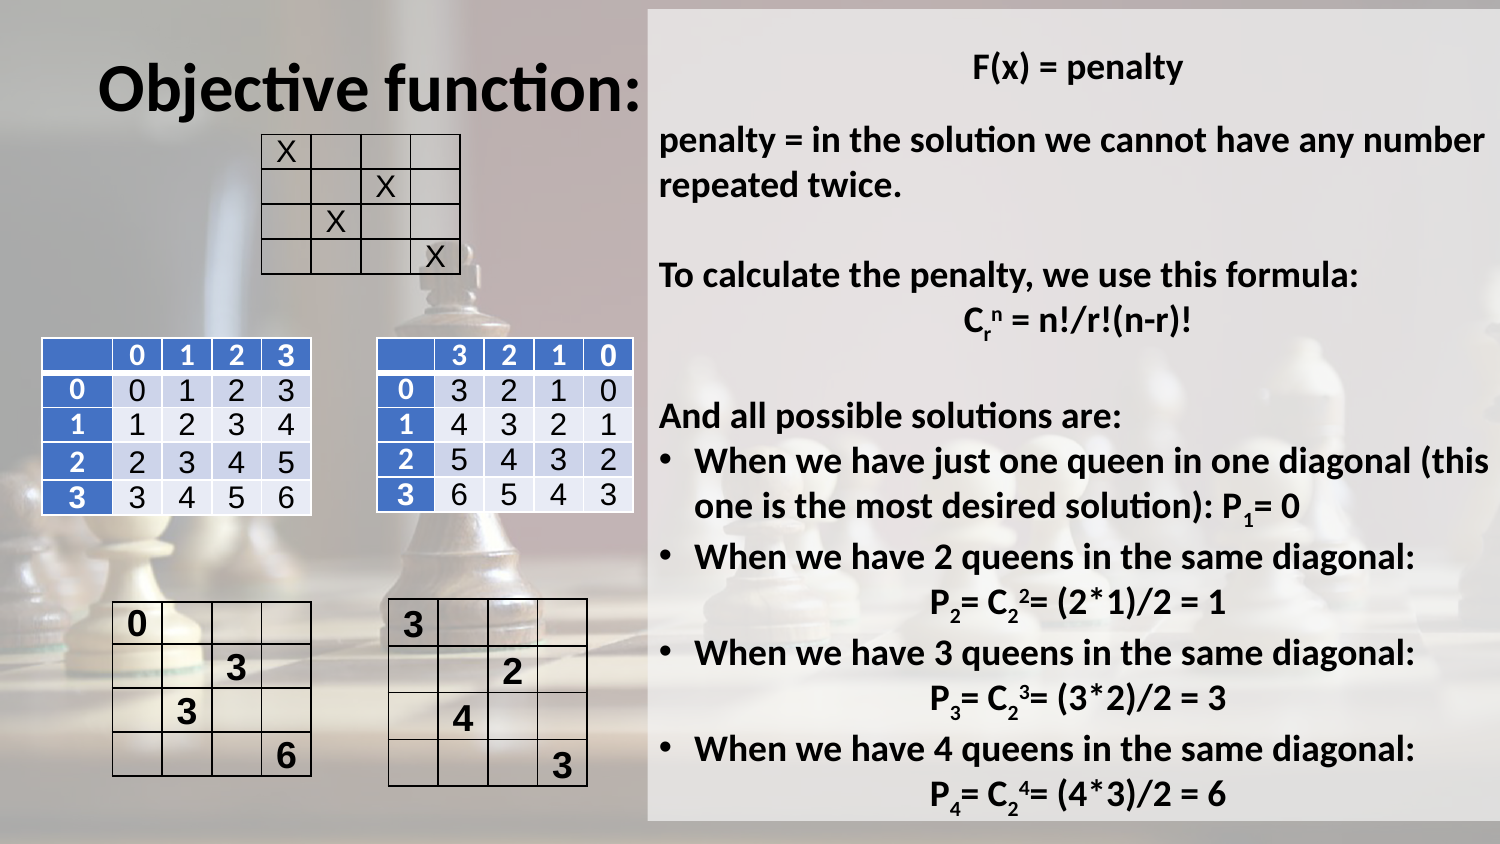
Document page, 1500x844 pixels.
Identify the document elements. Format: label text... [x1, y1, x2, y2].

table_cell 3 [378, 478, 434, 511]
table_cell 4 [262, 408, 310, 441]
table_cell 0 [43, 376, 112, 407]
table_cell [538, 693, 586, 739]
table_header [312, 135, 360, 168]
table_cell 4 [535, 478, 583, 511]
table_cell 5 [262, 443, 310, 479]
table_cell 2 [43, 443, 112, 479]
table_header 3 [389, 600, 437, 645]
table_cell [439, 740, 487, 785]
table_cell 3 [213, 645, 261, 687]
table_cell 5 [435, 443, 483, 476]
table_cell [113, 733, 161, 775]
table_cell 3 [435, 376, 483, 407]
table_cell [113, 689, 161, 731]
table_header 3 [435, 339, 483, 370]
table_header [378, 339, 434, 370]
table_cell 5 [213, 481, 261, 514]
table_cell [389, 647, 437, 692]
table_cell [262, 170, 310, 203]
table_header 1 [163, 339, 211, 370]
table_header [262, 603, 310, 643]
table_cell 2 [584, 443, 632, 476]
table_header [362, 135, 410, 168]
table_cell 4 [213, 443, 261, 479]
table_cell [411, 170, 459, 203]
table_cell [489, 740, 537, 785]
table_header 1 [535, 339, 583, 370]
text_box F(x) = penalty penalty = in the solution we cannot have any number repeated twice. To calculate the penalty, we use this formula: Crn = n!/r!(n-r)! And all possible solutions are: When we have just one queen in one diagonal (this one is the most desired solution): P1= 0 When we have 2 queens in the same diagonal: P2= C22= (2*1)/2 = 1 When we have 3 queens in the same diagonal: P3= C23= (3*2)/2 = 3 When we have 4 queens in the same diagonal: P4= C24= (4*3)/2 = 6 [647, 9, 1500, 821]
table_cell [213, 689, 261, 731]
table_header X [262, 135, 310, 168]
table_header 3 [262, 339, 310, 370]
table_cell [389, 740, 437, 785]
table_cell X [411, 240, 459, 273]
table_cell 0 [378, 376, 434, 407]
table_cell 2 [535, 408, 583, 441]
table_cell 1 [584, 408, 632, 441]
table_cell 3 [113, 481, 161, 514]
table_header [43, 339, 112, 370]
table_cell [389, 693, 437, 739]
table_cell 3 [485, 408, 533, 441]
table_cell 6 [262, 481, 310, 514]
table_cell 0 [584, 376, 632, 407]
table_header [538, 600, 586, 645]
table_cell 0 [113, 376, 161, 407]
table_cell [312, 170, 360, 203]
table_cell 6 [435, 478, 483, 511]
table_cell [262, 645, 310, 687]
table_header 0 [113, 339, 161, 370]
table_cell 3 [163, 443, 211, 479]
table_cell 3 [262, 376, 310, 407]
table_cell X [312, 205, 360, 238]
table_cell 5 [485, 478, 533, 511]
table_cell [489, 693, 537, 739]
table_cell 1 [535, 376, 583, 407]
table_header [489, 600, 537, 645]
table_cell [163, 645, 211, 687]
table_cell 1 [163, 376, 211, 407]
table_cell 1 [43, 408, 112, 441]
table_cell [312, 240, 360, 273]
table_cell [113, 645, 161, 687]
table_header 2 [485, 339, 533, 370]
table_cell 2 [213, 376, 261, 407]
table_header 2 [213, 339, 261, 370]
table_cell 1 [113, 408, 161, 441]
table_cell 4 [485, 443, 533, 476]
table_cell 4 [435, 408, 483, 441]
table_header 0 [113, 603, 161, 643]
table_cell 3 [163, 689, 211, 731]
table_cell 2 [489, 647, 537, 692]
table_cell [262, 240, 310, 273]
table_cell [362, 205, 410, 238]
table_cell 3 [584, 478, 632, 511]
table_cell 6 [262, 733, 310, 775]
table_cell [538, 647, 586, 692]
table_cell 2 [378, 443, 434, 476]
table_header [163, 603, 211, 643]
table_cell 3 [213, 408, 261, 441]
table_cell 3 [43, 481, 112, 514]
table_header [439, 600, 487, 645]
table_cell 3 [538, 740, 586, 785]
table_cell 2 [113, 443, 161, 479]
table_header [213, 603, 261, 643]
table_cell 2 [485, 376, 533, 407]
table_cell [262, 689, 310, 731]
table_cell 1 [378, 408, 434, 441]
table_cell X [362, 170, 410, 203]
table_cell 2 [163, 408, 211, 441]
table_cell 3 [535, 443, 583, 476]
table_cell [163, 733, 211, 775]
table_cell [411, 205, 459, 238]
table_cell [213, 733, 261, 775]
table_header 0 [584, 339, 632, 370]
table_cell 4 [439, 693, 487, 739]
table_cell [362, 240, 410, 273]
table_cell 4 [163, 481, 211, 514]
table_header [411, 135, 459, 168]
title Objective function: [9, 8, 1304, 172]
table_cell [439, 647, 487, 692]
table_cell [262, 205, 310, 238]
